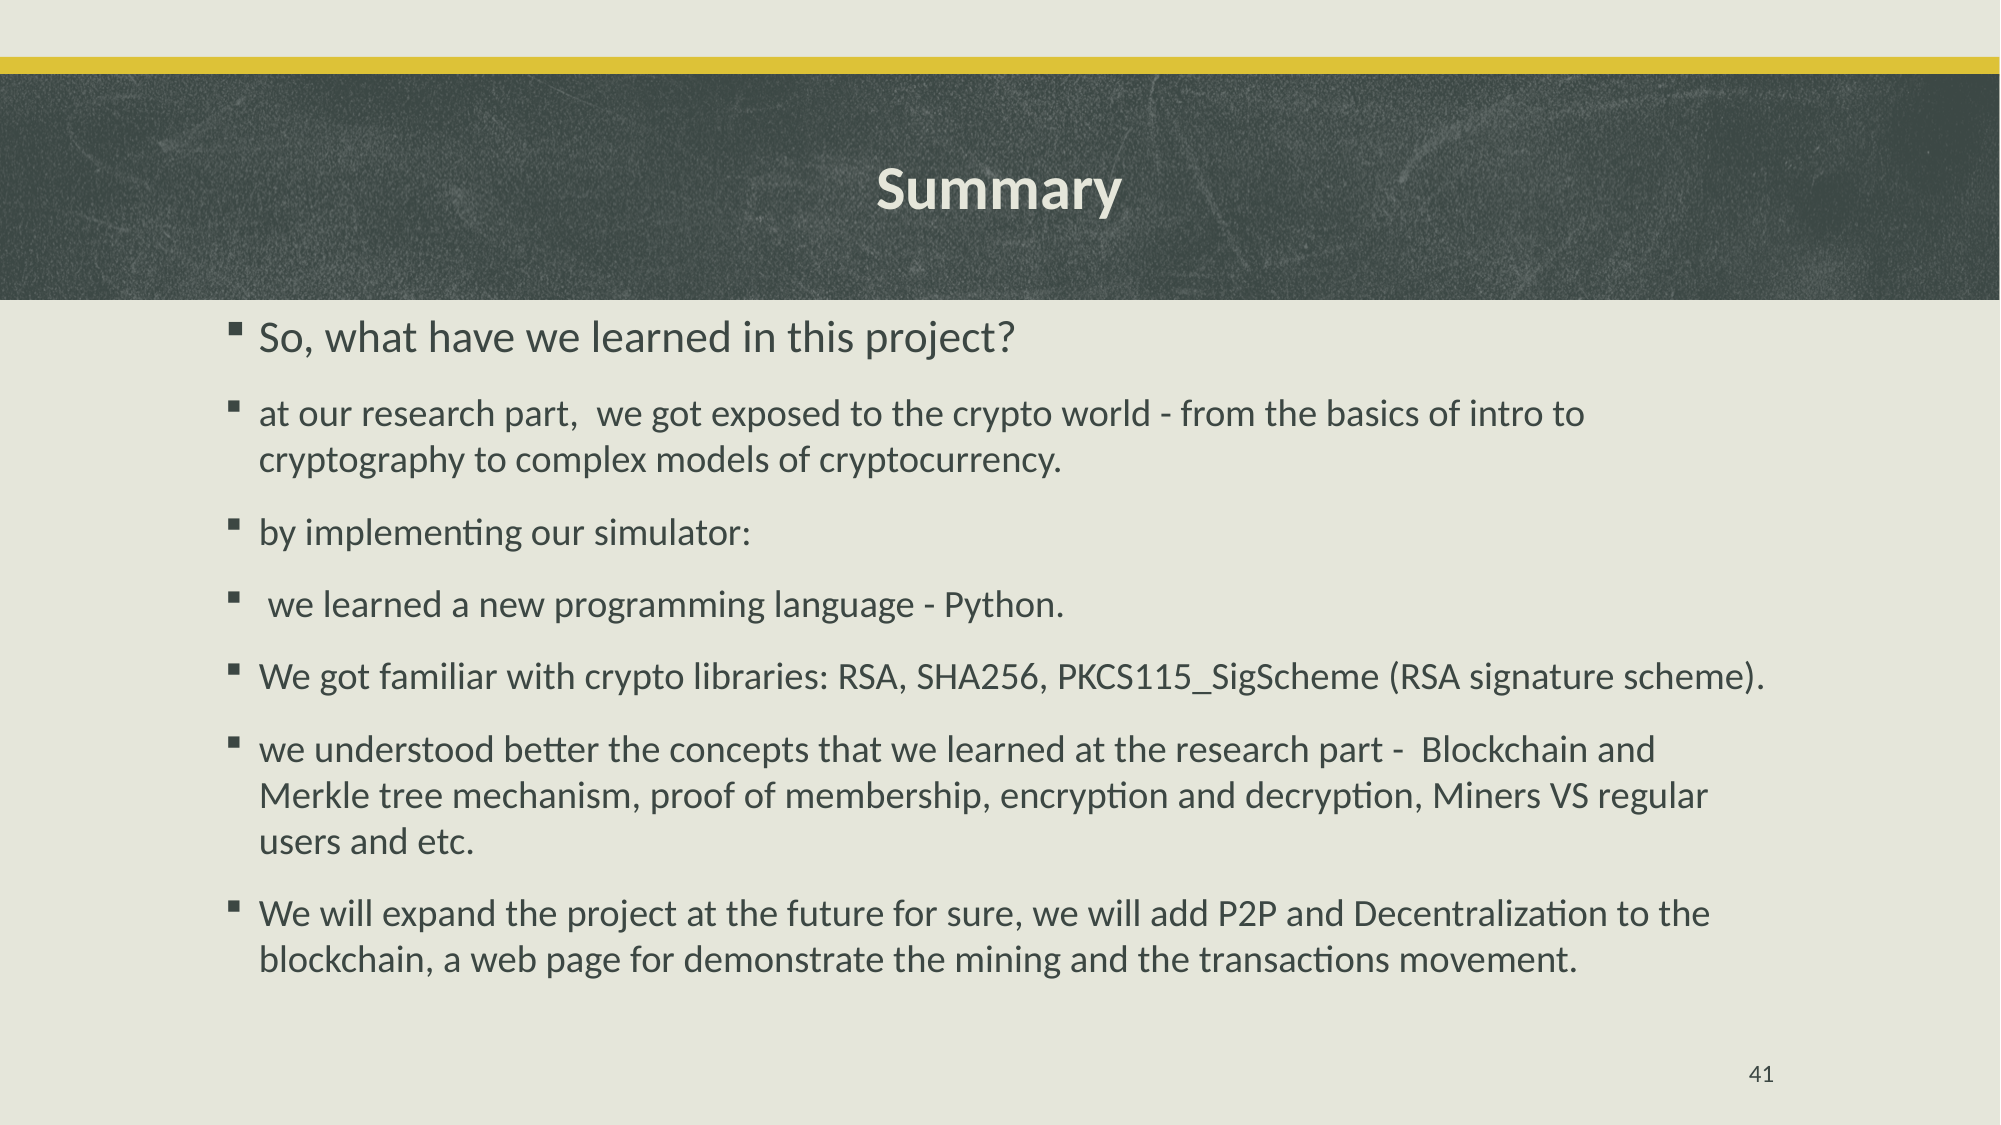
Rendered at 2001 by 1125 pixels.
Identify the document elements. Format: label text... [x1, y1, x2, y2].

list So, what have we learned in this project? at our research part, we got exposed to the crypto world - from the basics of intro to cryptography to complex models of cryptocurrency. by implementing our simulator: we learned a new programming language - Python. We got familiar with crypto libraries: RSA, SHA256, PKCS115_SigScheme (RSA signature scheme). we understood better the concepts that we learned at the research part - Blockchain and Merkle tree mechanism, proof of membership, encryption and decryption, Miners VS regular users and etc. We will expand the project at the future for sure, we will add P2P and Decentralization to the blockchain, a web page for demonstrate the mining and the transactions movement. [210, 299, 1790, 1031]
title Summary [210, 76, 1790, 299]
picture [0, 74, 2000, 300]
slide_number 41 [1466, 1042, 1790, 1103]
